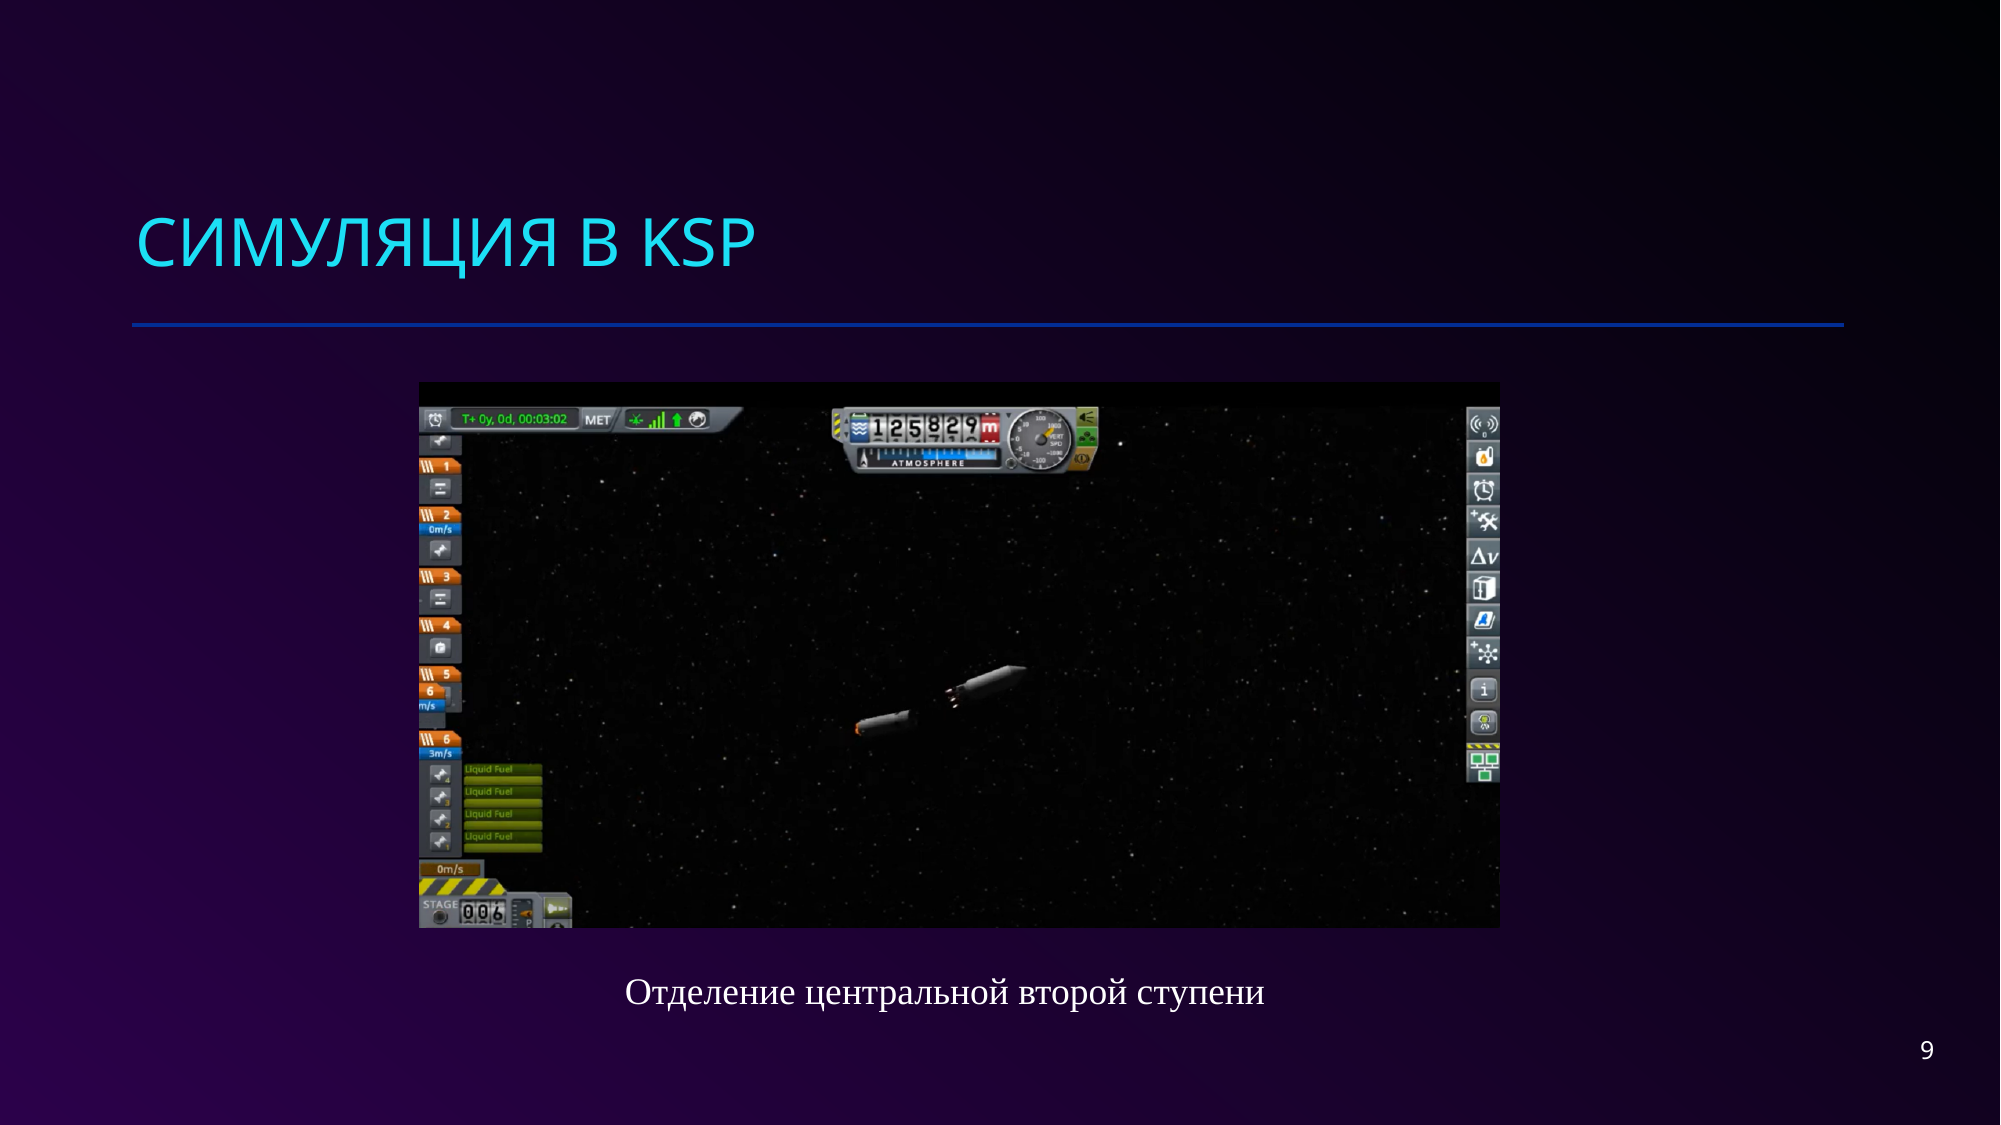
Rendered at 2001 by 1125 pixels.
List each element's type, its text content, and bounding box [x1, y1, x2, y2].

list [419, 382, 1500, 928]
slide_number 9 [1499, 1021, 1950, 1082]
title Симуляция в KSP [120, 71, 1846, 289]
list Отделение центральной второй ступени [610, 950, 1356, 1040]
